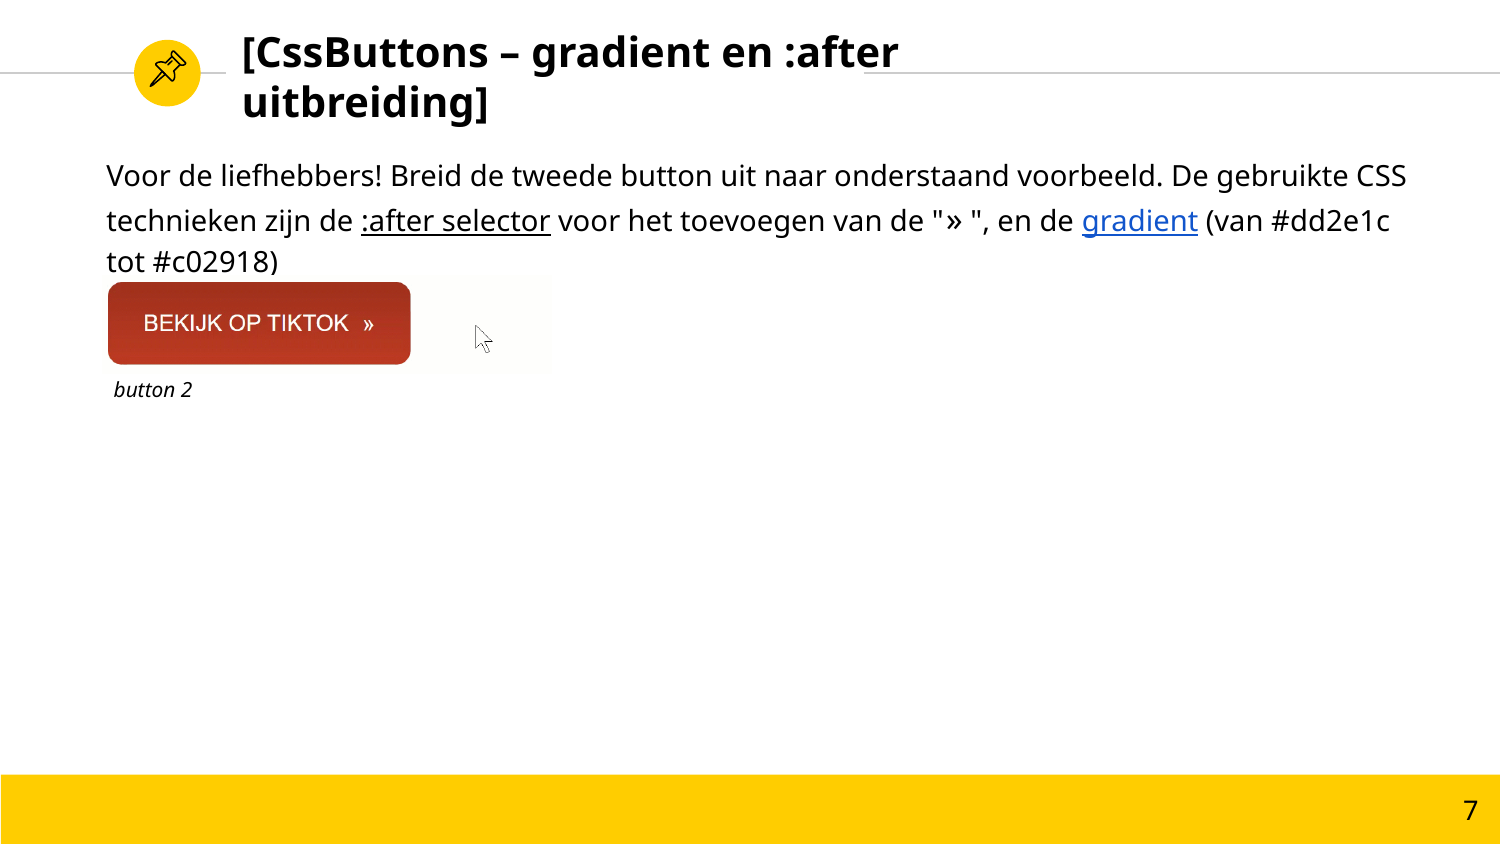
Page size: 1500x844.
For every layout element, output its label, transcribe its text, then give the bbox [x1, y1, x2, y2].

slide_number 7 [1403, 779, 1494, 844]
text_box [0, 774, 1500, 844]
picture [102, 274, 552, 375]
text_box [150, 50, 186, 87]
text_box Voor de liefhebbers! Breid de tweede button uit naar onderstaand voorbeeld. De gebruikte CSS technieken zijn de :after selector voor het toevoegen van de "» ", en de gradient (van #dd2e1c tot #c02918) [69, 137, 1427, 765]
title [CssButtons – gradient en :after uitbreiding] [226, 40, 1110, 112]
text_box button 2 [76, 357, 450, 435]
